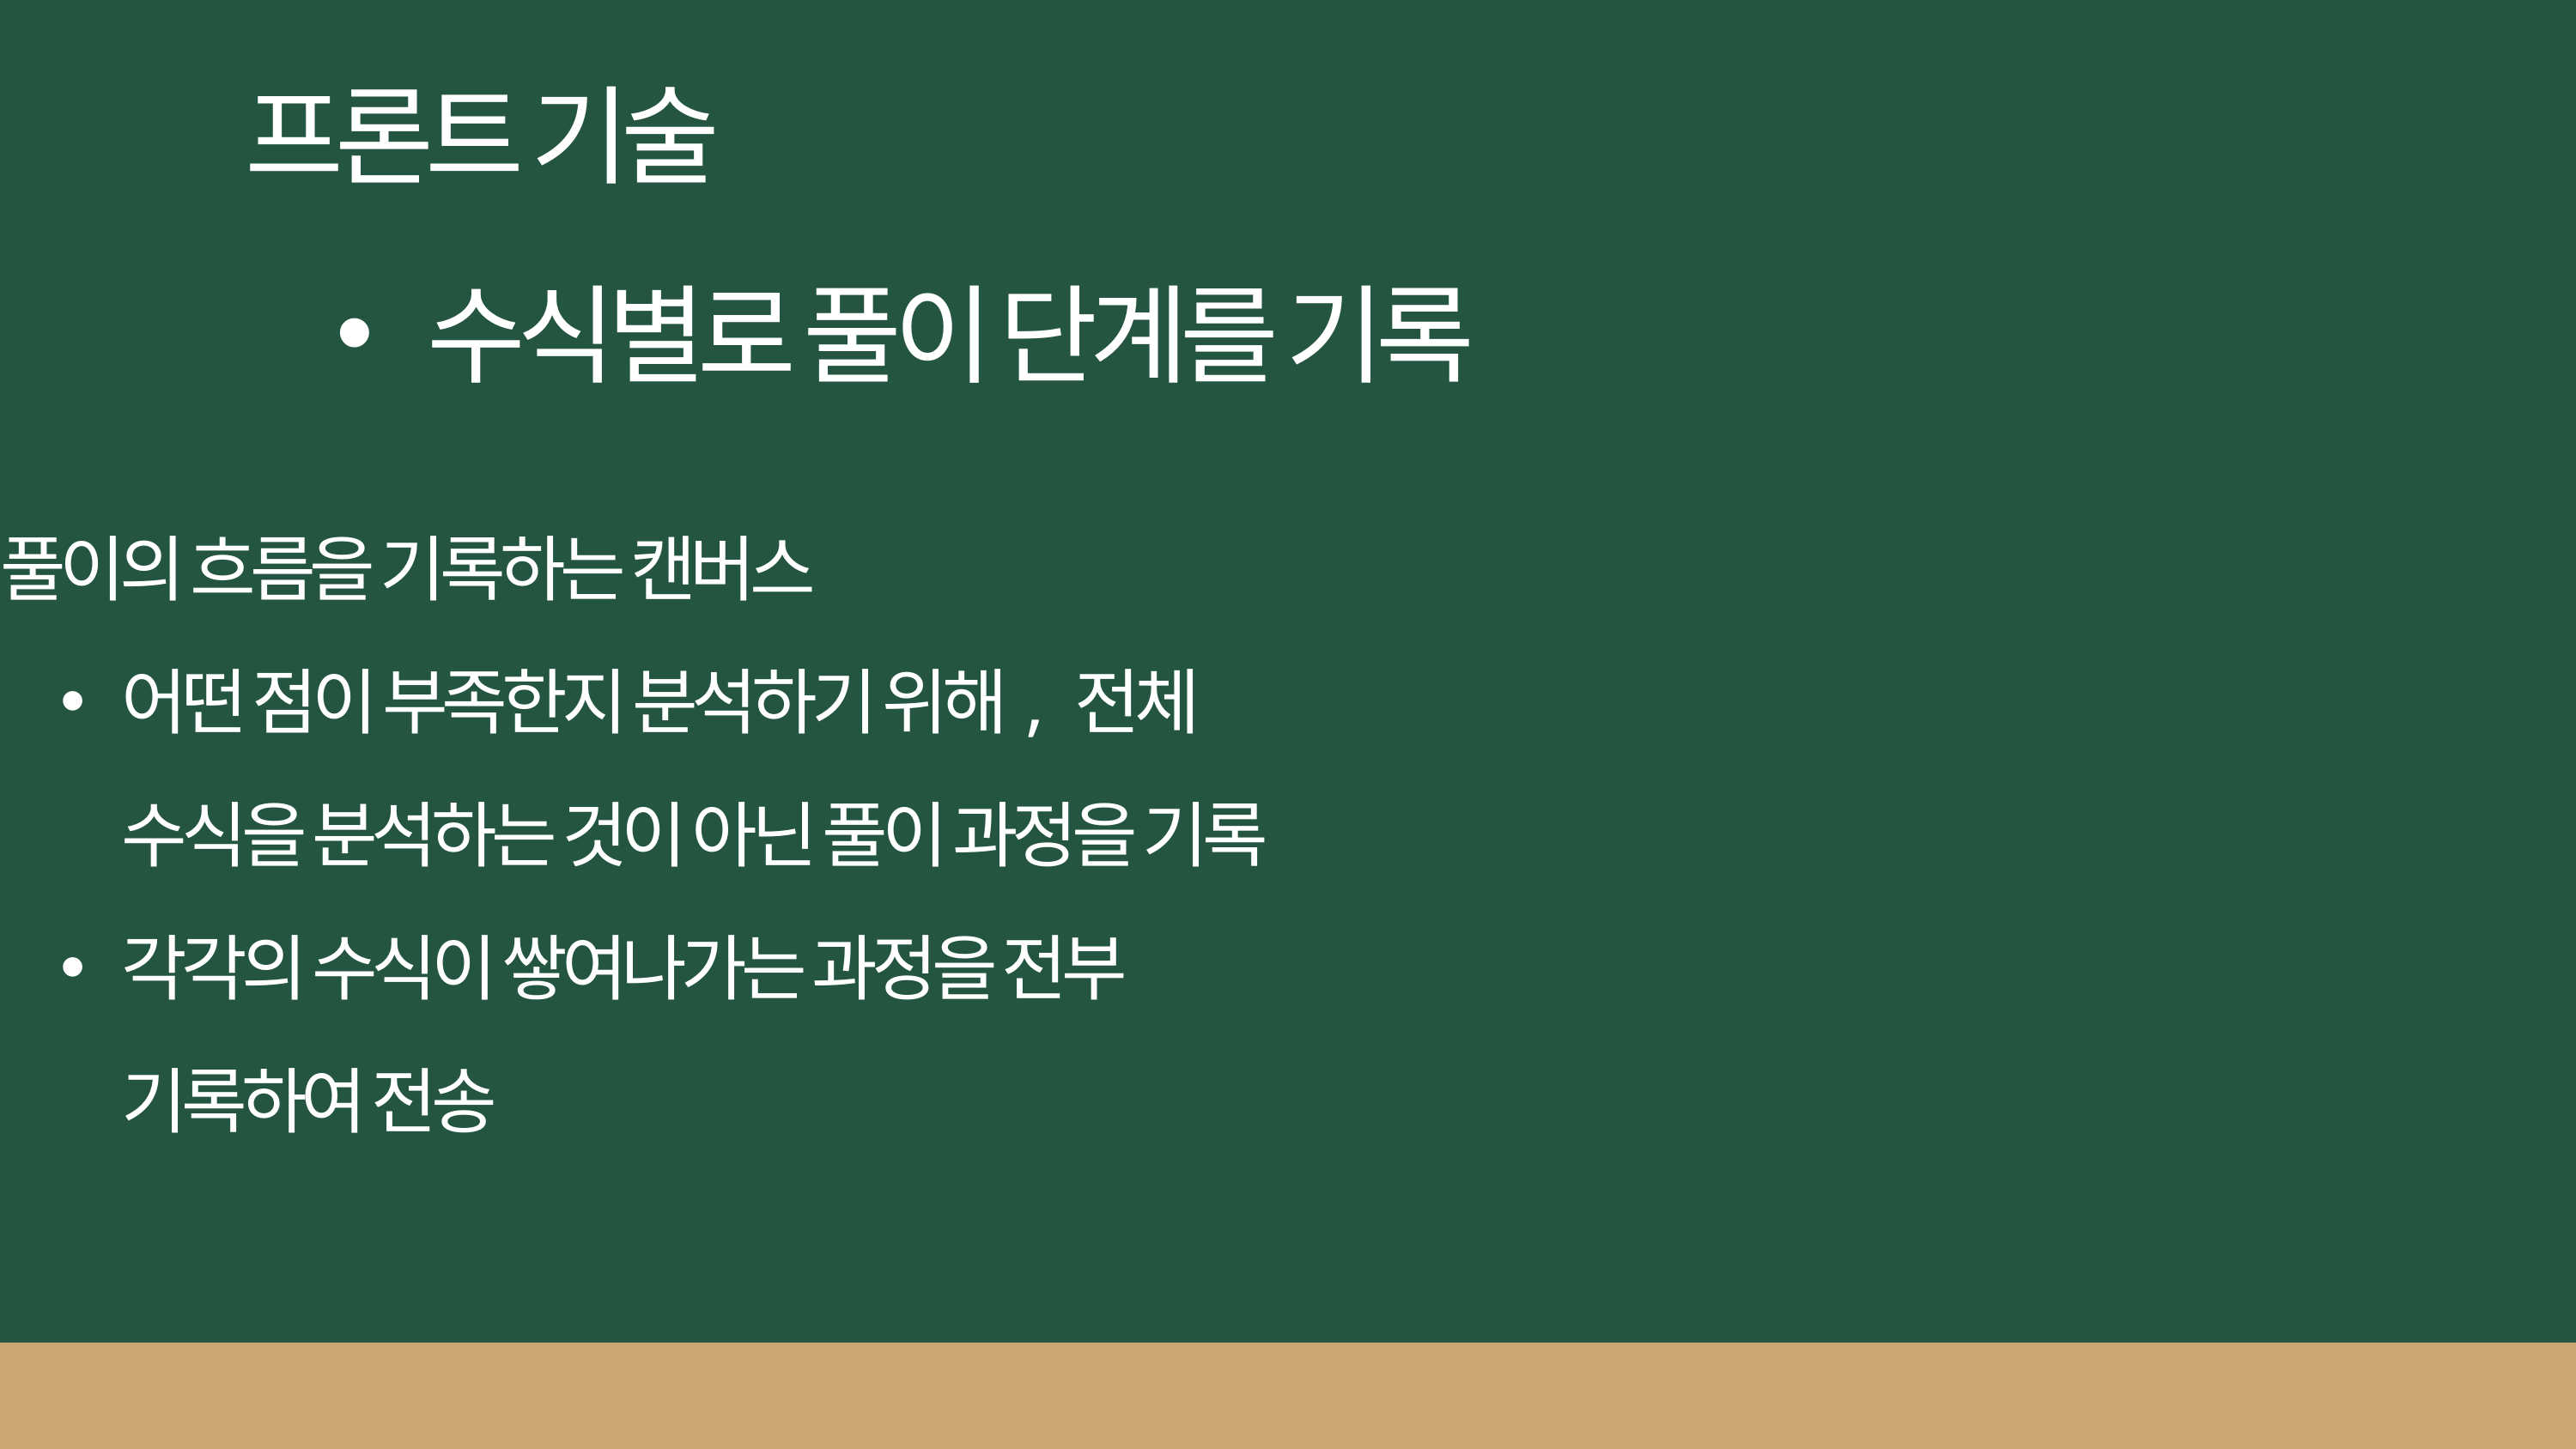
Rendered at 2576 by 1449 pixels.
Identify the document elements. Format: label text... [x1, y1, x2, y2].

text_box 프론트 기술 수식별로 풀이 단계를 기록 [245, 0, 1515, 397]
text_box 풀이의 흐름을 기록하는 캔버스 어떤 점이 부족한지 분석하기 위해, 전체 수식을 분석하는 것이 아닌 풀이 과정을 기록 각각의 수식이 쌓여나가는 과정을 전부 기록하여 전송 [0, 476, 1288, 1143]
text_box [0, 1343, 2576, 1449]
